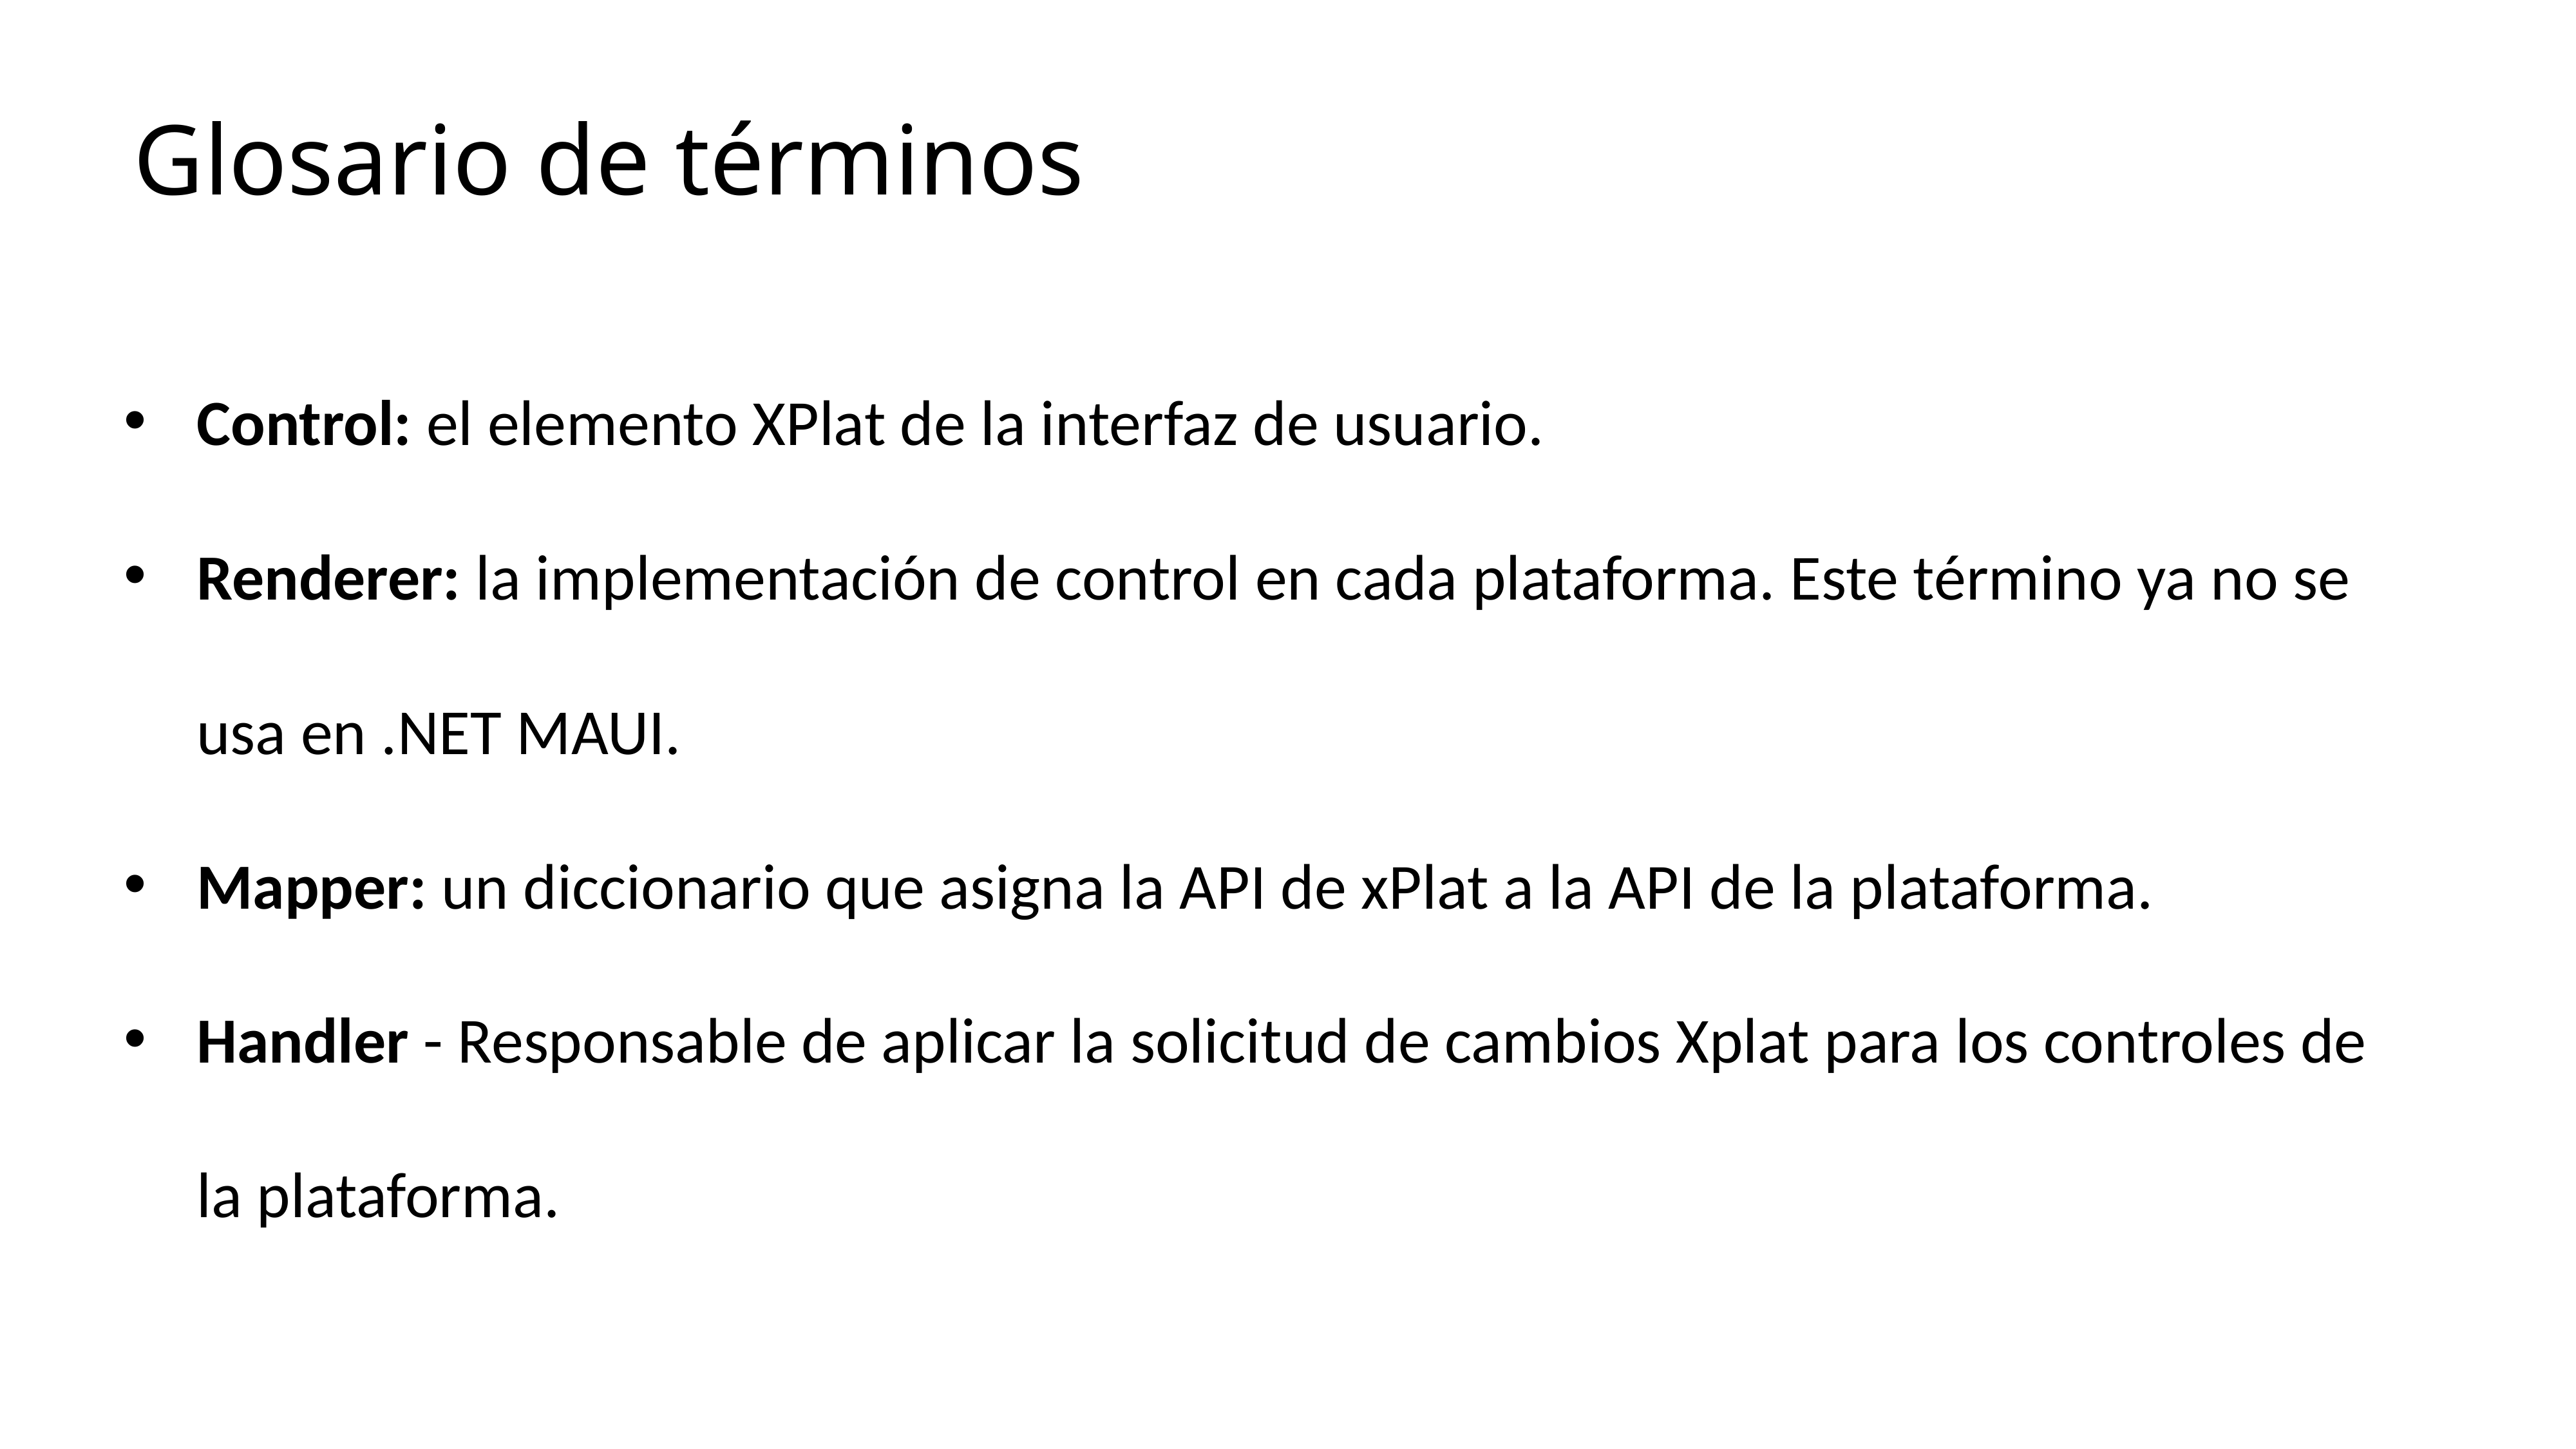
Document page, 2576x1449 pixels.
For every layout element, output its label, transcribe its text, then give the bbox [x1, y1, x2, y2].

text_box Control: el elemento XPlat de la interfaz de usuario. Renderer: la implementación de control en cada plataforma. Este término ya no se usa en .NET MAUI. Mapper: un diccionario que asigna la API de xPlat a la API de la plataforma. Handler - Responsable de aplicar la solicitud de cambios Xplat para los controles de la plataforma. [124, 303, 2421, 1231]
title Glosario de términos [124, 105, 2452, 222]
